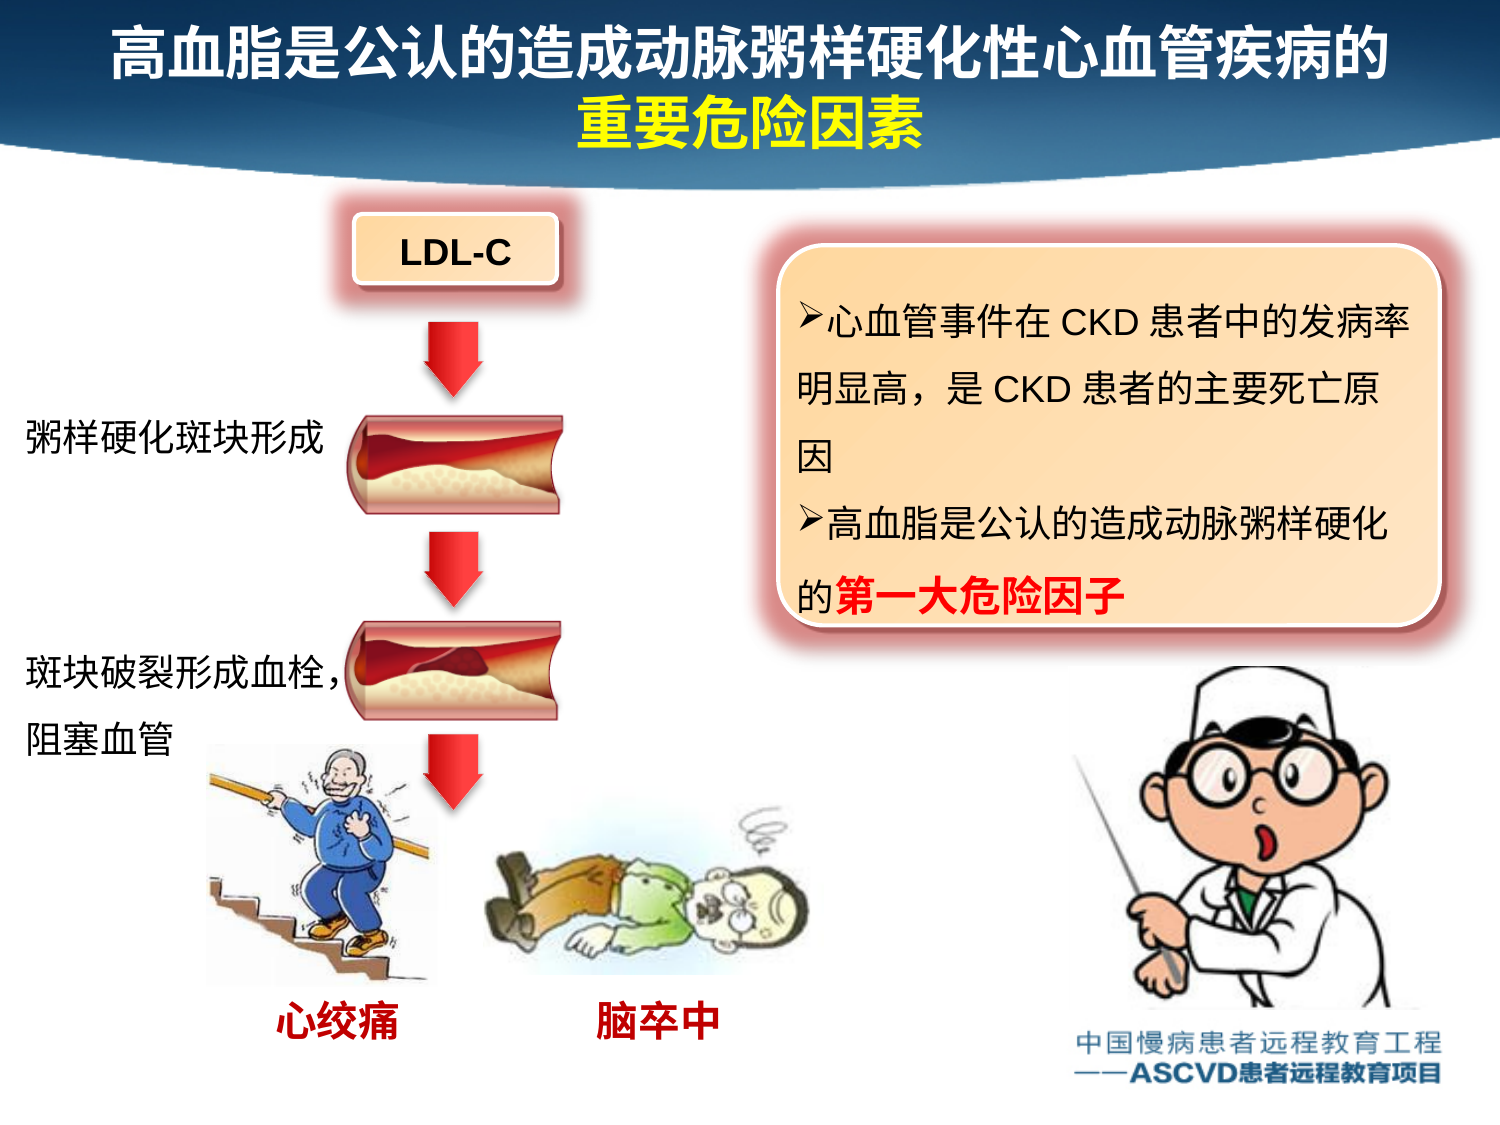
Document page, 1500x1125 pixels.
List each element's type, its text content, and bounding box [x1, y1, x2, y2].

title 高血脂是公认的造成动脉粥样硬化性心血管疾病的 重要危险因素 [0, 0, 1500, 173]
text_box [428, 734, 479, 742]
text_box [784, 245, 1440, 609]
text_box LDL-C [384, 220, 557, 281]
text_box 脑卒中 [581, 987, 782, 1053]
text_box [354, 213, 557, 284]
text_box 斑块破裂形成血栓， 阻塞血管 [10, 618, 385, 769]
text_box [423, 540, 484, 606]
picture [0, 173, 1500, 1125]
text_box 心绞痛 [260, 994, 461, 1053]
text_box 粥样硬化斑块形成 [10, 406, 339, 467]
text_box 心血管事件在CKD患者中的发病率明显高，是CKD患者的主要死亡原因 高血脂是公认的造成动脉粥样硬化的第一大危险因子 [781, 267, 1430, 673]
text_box [423, 321, 484, 388]
